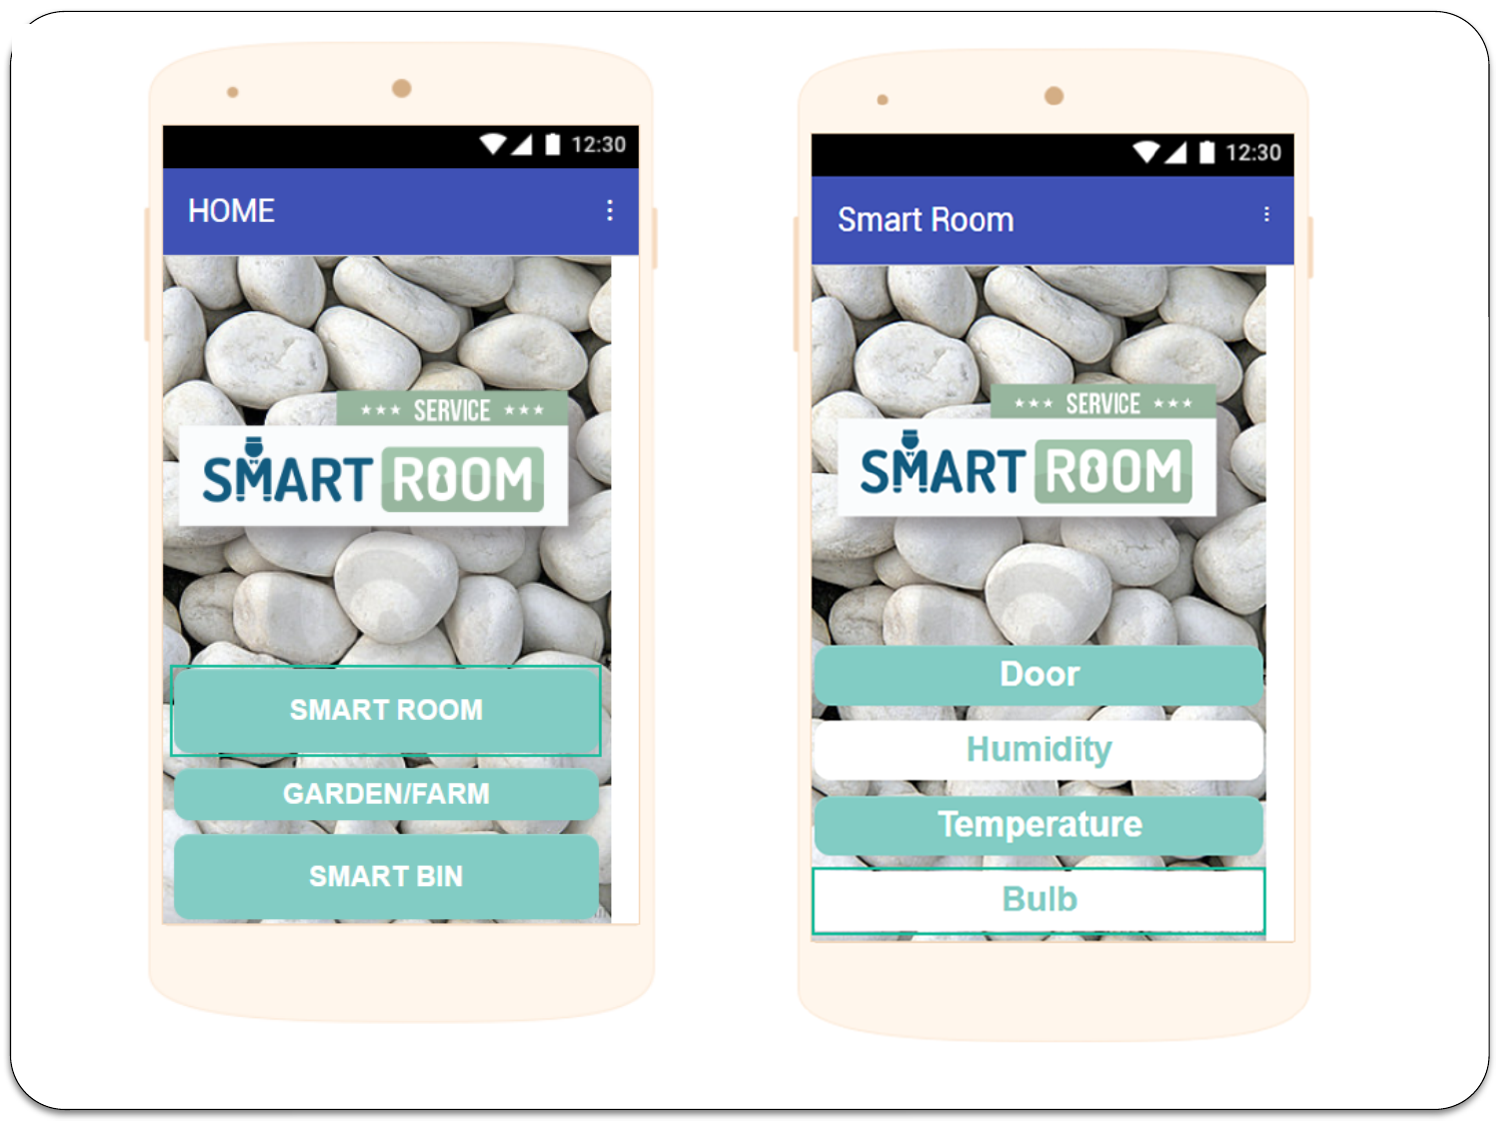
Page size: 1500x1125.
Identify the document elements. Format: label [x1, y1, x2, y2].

picture [12, 24, 738, 1024]
picture [774, 37, 1397, 1043]
